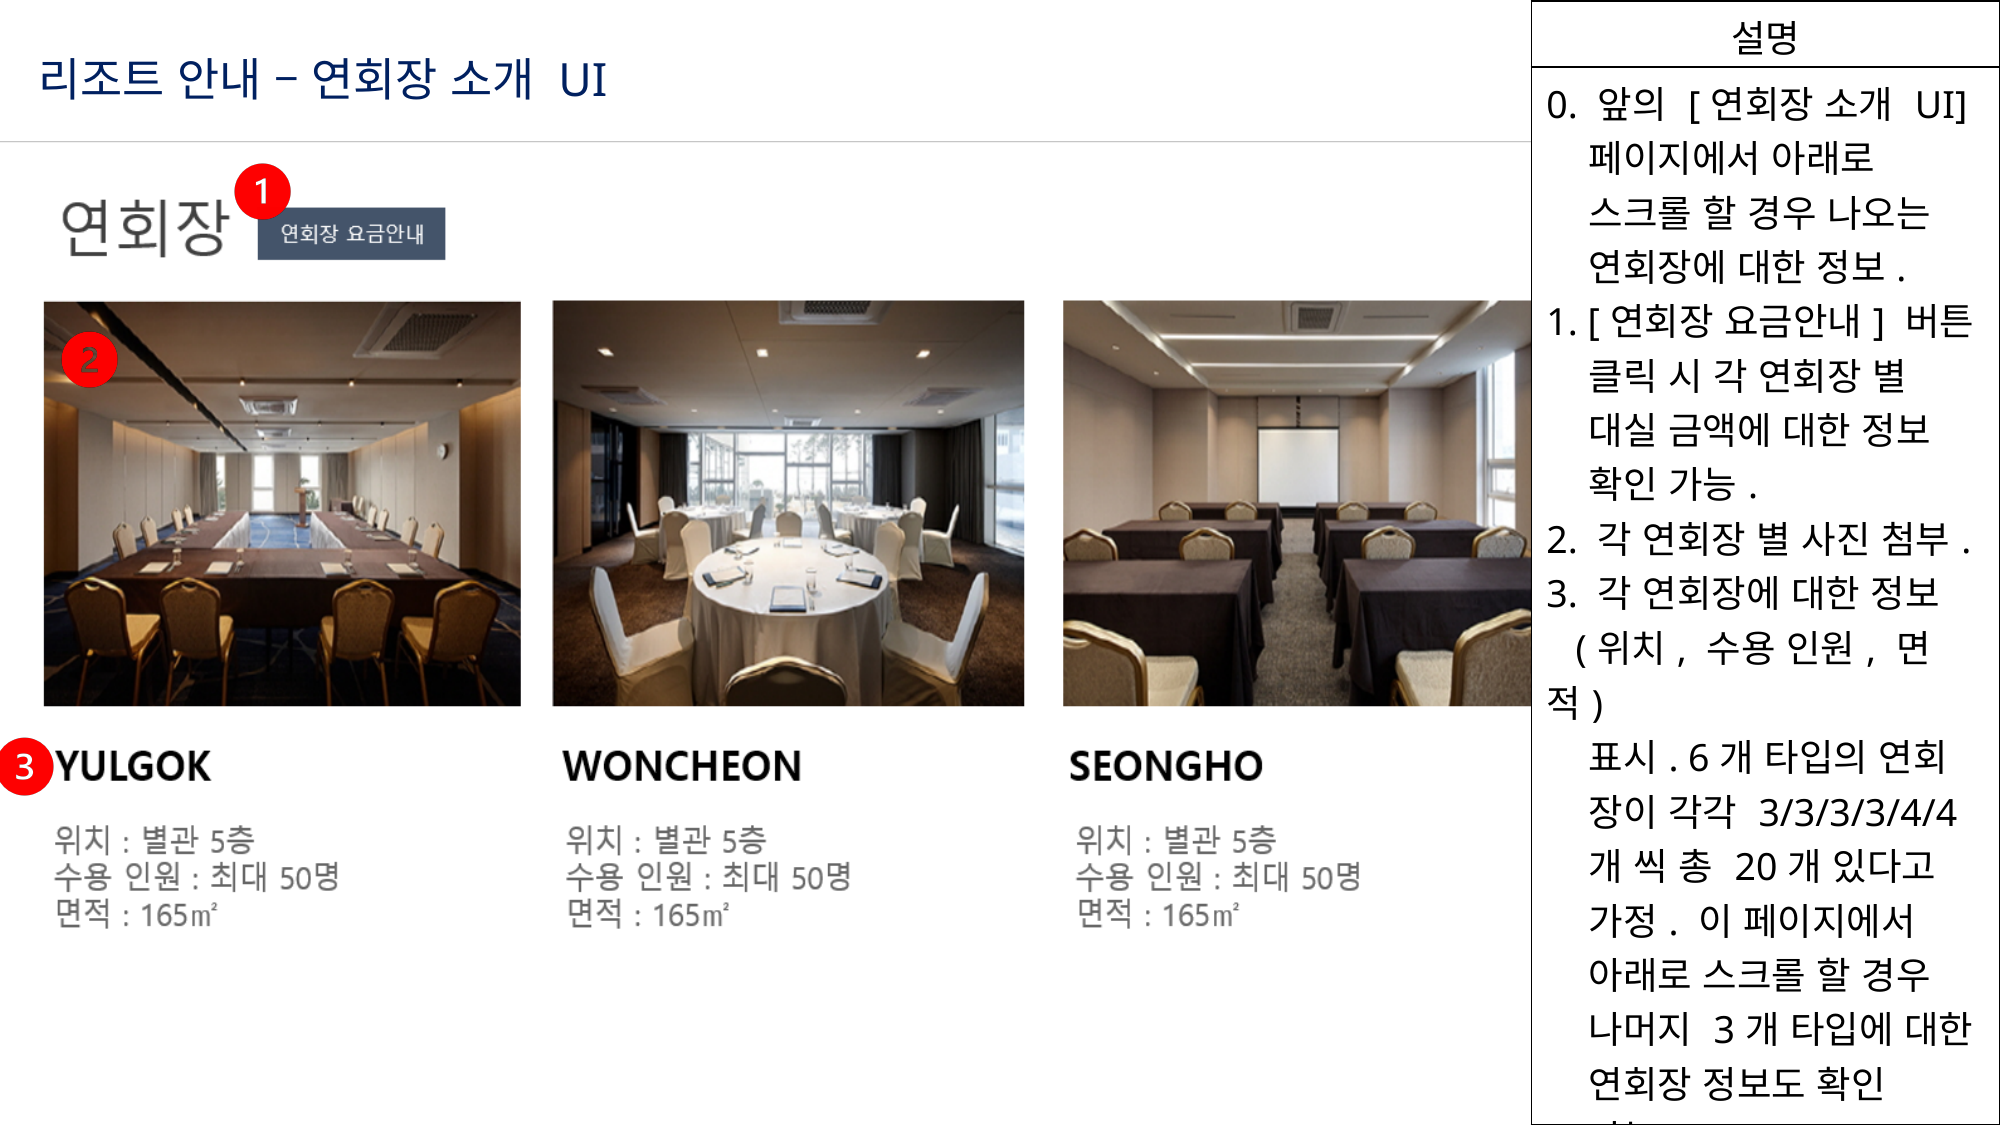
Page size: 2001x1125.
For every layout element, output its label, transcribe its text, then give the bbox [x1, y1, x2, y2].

table_cell 0. 앞의 [연회장 소개 UI] 페이지에서 아래로 스크롤 할 경우 나오는 연회장에 대한 정보. 1. [연회장 요금안내] 버튼 클릭 시 각 연회장 별 대실 금액에 대한 정보 확인 가능. 2. 각 연회장 별 사진 첨부. 3. 각 연회장에 대한 정보 (위치, 수용 인원, 면적) 표시. 6개 타입의 연회 장이 각각 3/3/3/3/4/4 개 씩 총 20개 있다고 가정. 이 페이지에서 아래로 스크롤 할 경우 나머지 3개 타입에 대한 연회장 정보도 확인 가능. [1532, 68, 1999, 1124]
picture [0, 141, 1578, 1062]
table_header 설명 [1532, 2, 1999, 66]
text_box 리조트 안내 – 연회장 소개 UI [24, 42, 847, 113]
